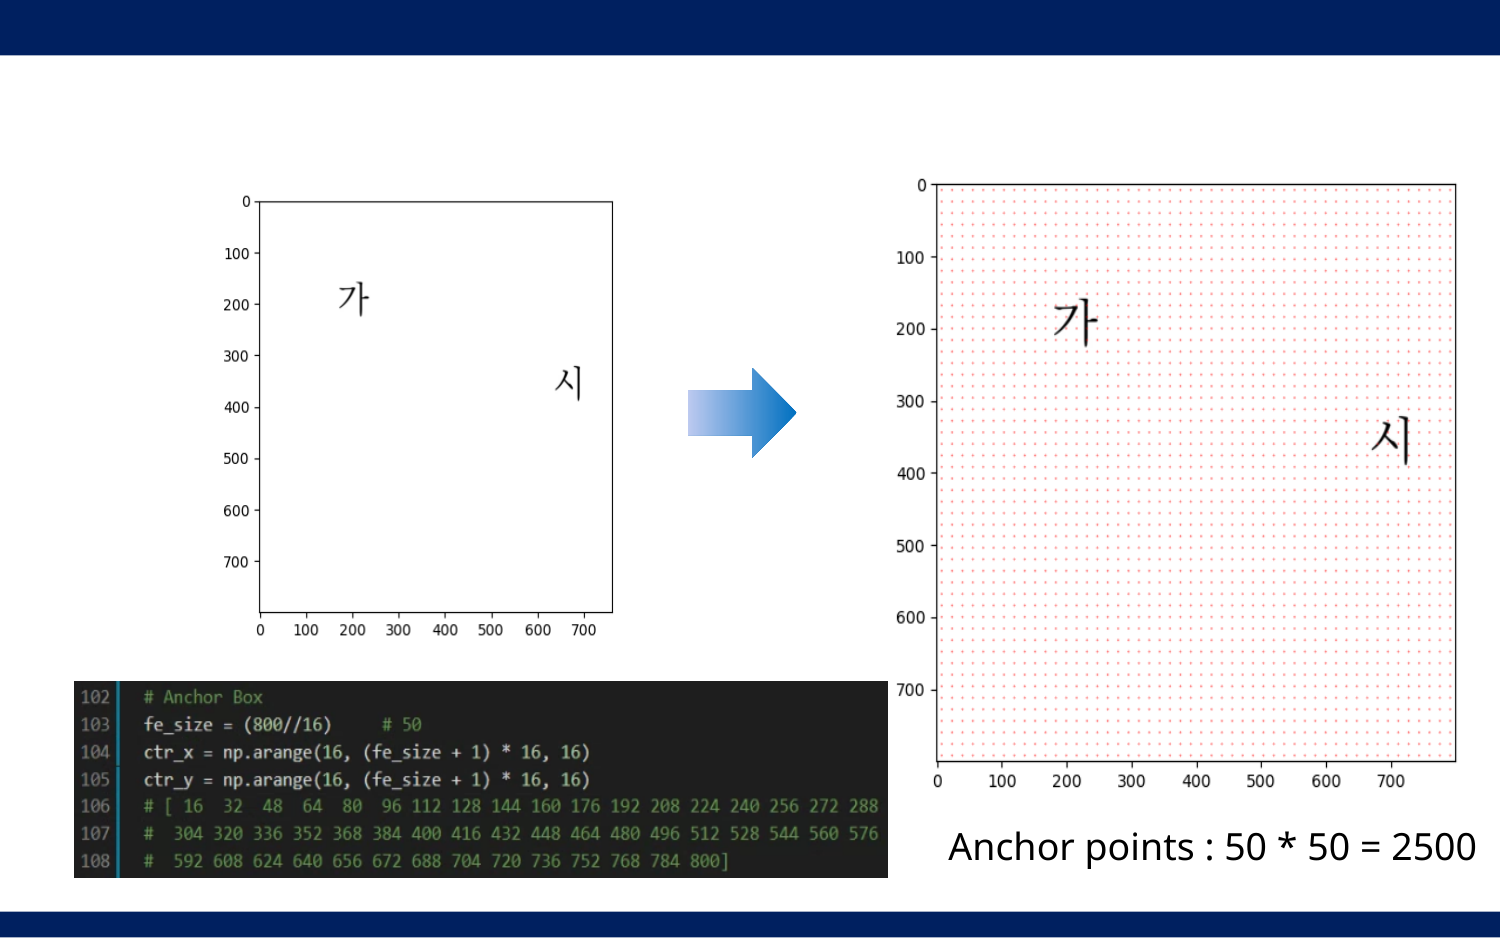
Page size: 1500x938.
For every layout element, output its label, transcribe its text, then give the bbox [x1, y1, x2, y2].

picture [203, 188, 632, 652]
picture [74, 164, 1473, 879]
text_box Anchor points : 50 * 50 = 2500 [936, 811, 1500, 880]
text_box [687, 368, 797, 458]
